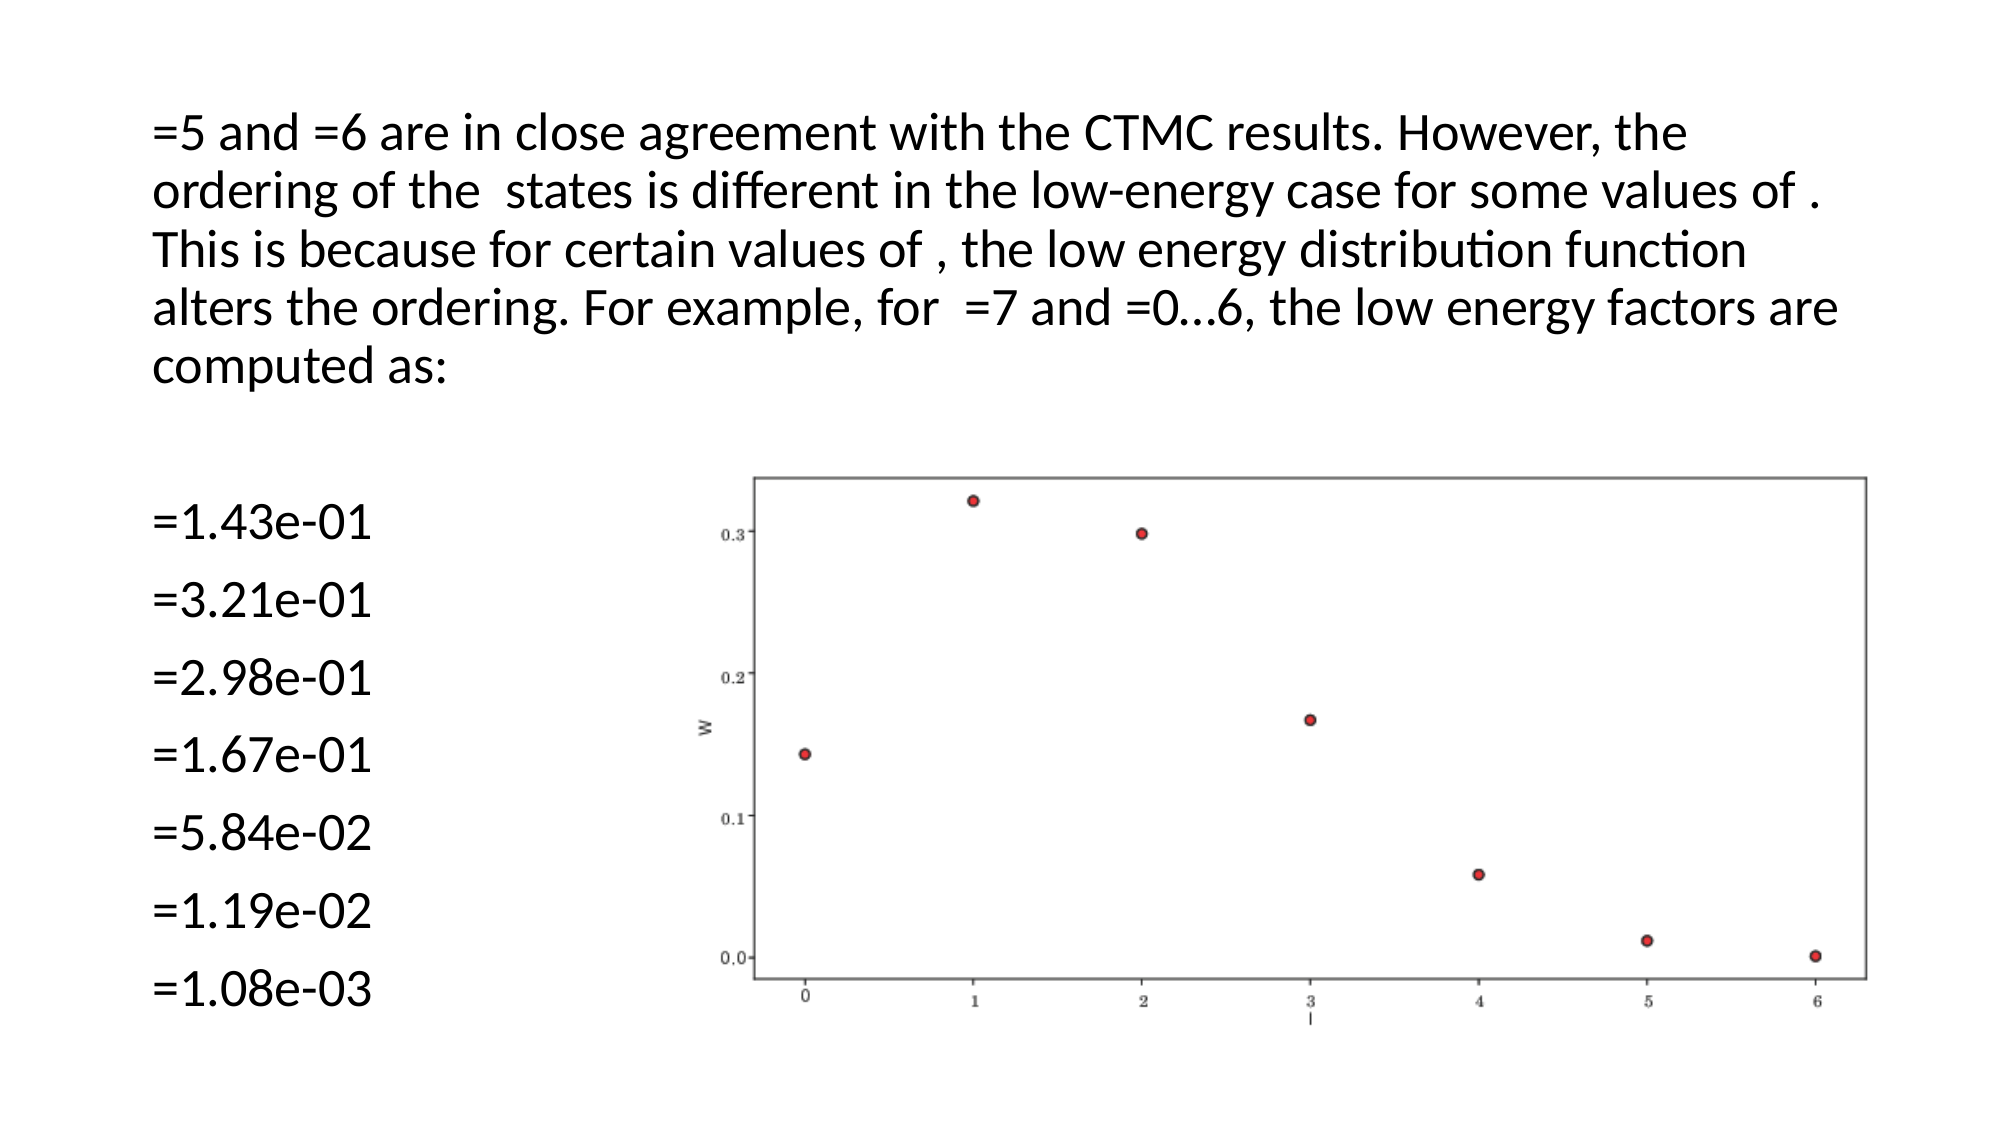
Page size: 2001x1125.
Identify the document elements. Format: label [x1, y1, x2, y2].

text_box [687, 462, 1884, 1040]
